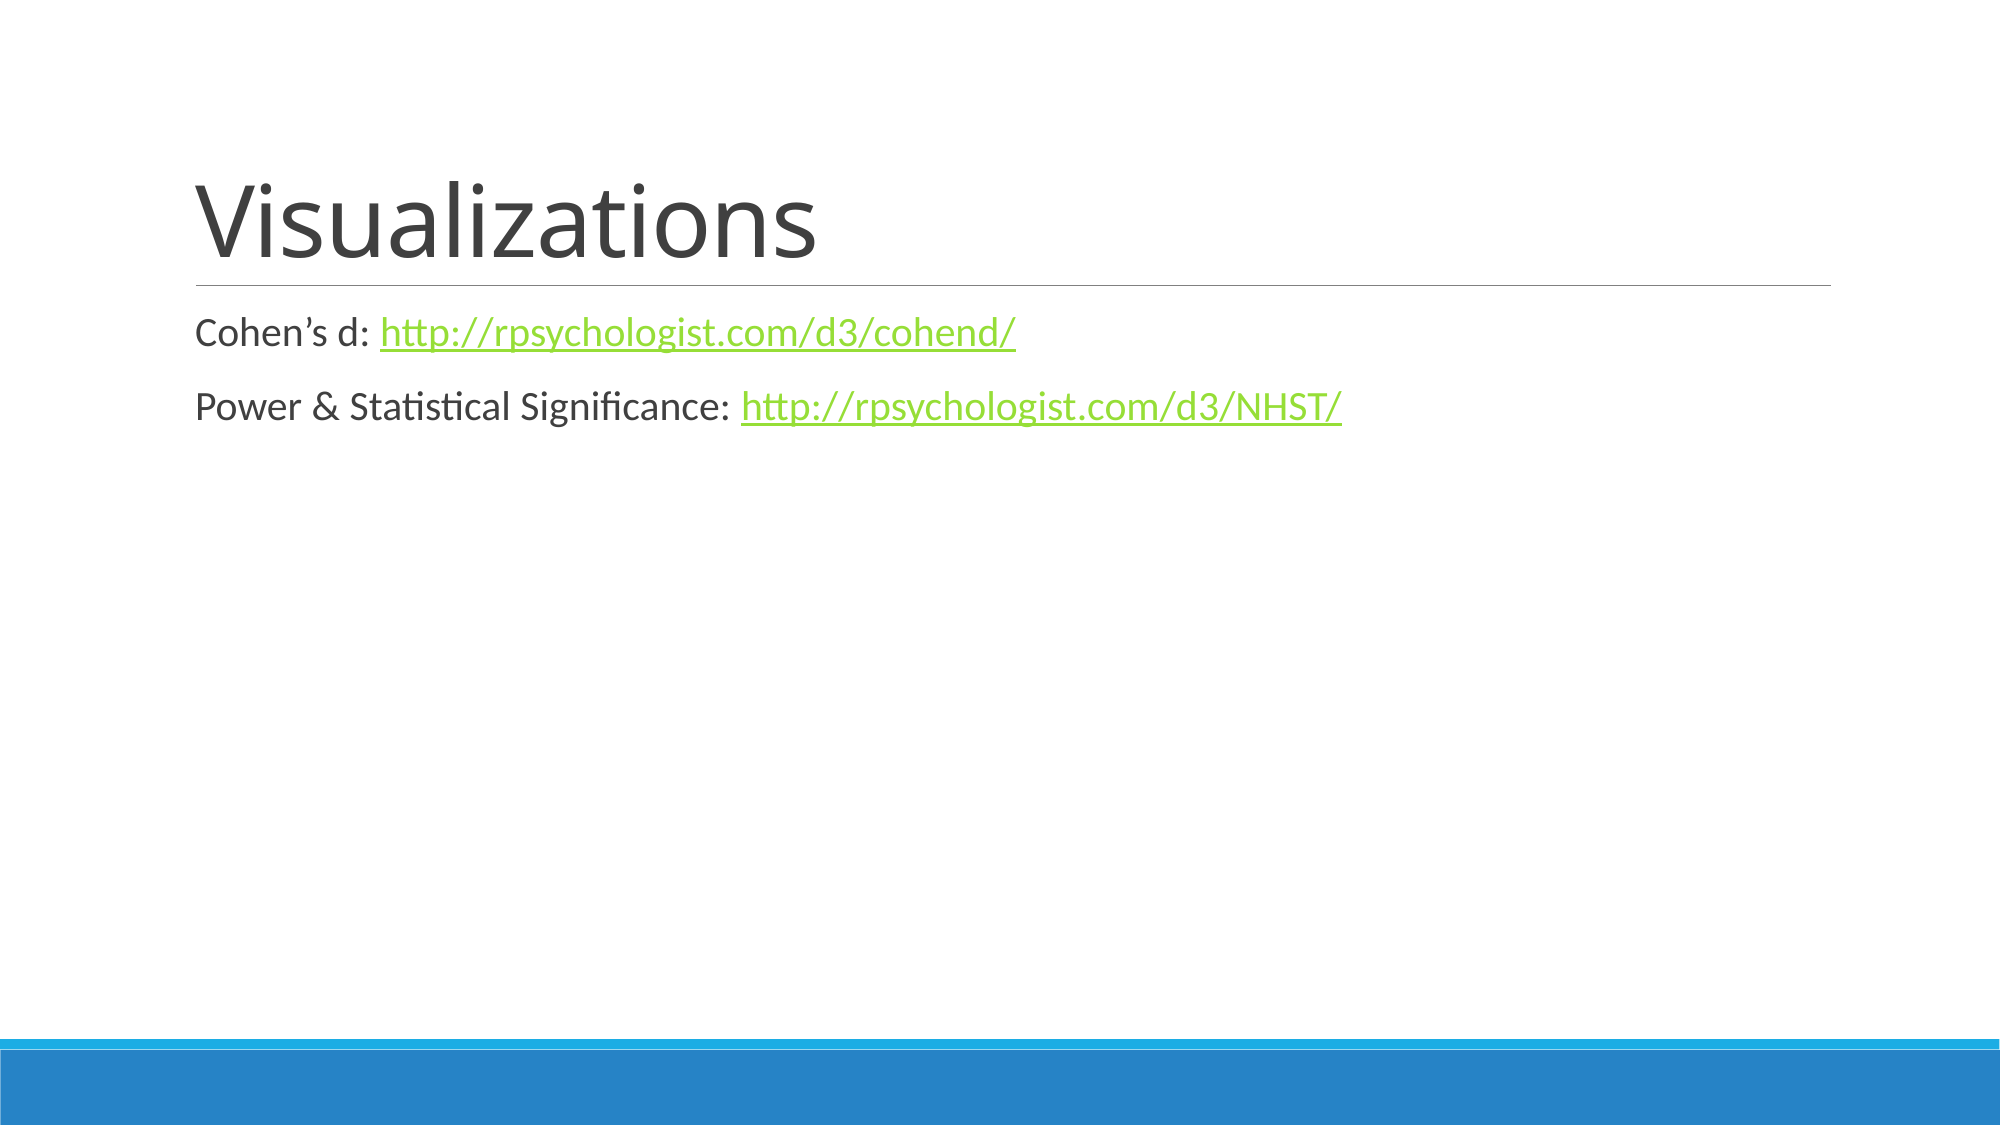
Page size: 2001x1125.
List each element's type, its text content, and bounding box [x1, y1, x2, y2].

list Cohen’s d: http://rpsychologist.com/d3/cohend/ Power & Statistical Significance: http://rpsychologist.com/d3/NHST/ [180, 302, 1830, 963]
title Visualizations [180, 47, 1830, 285]
